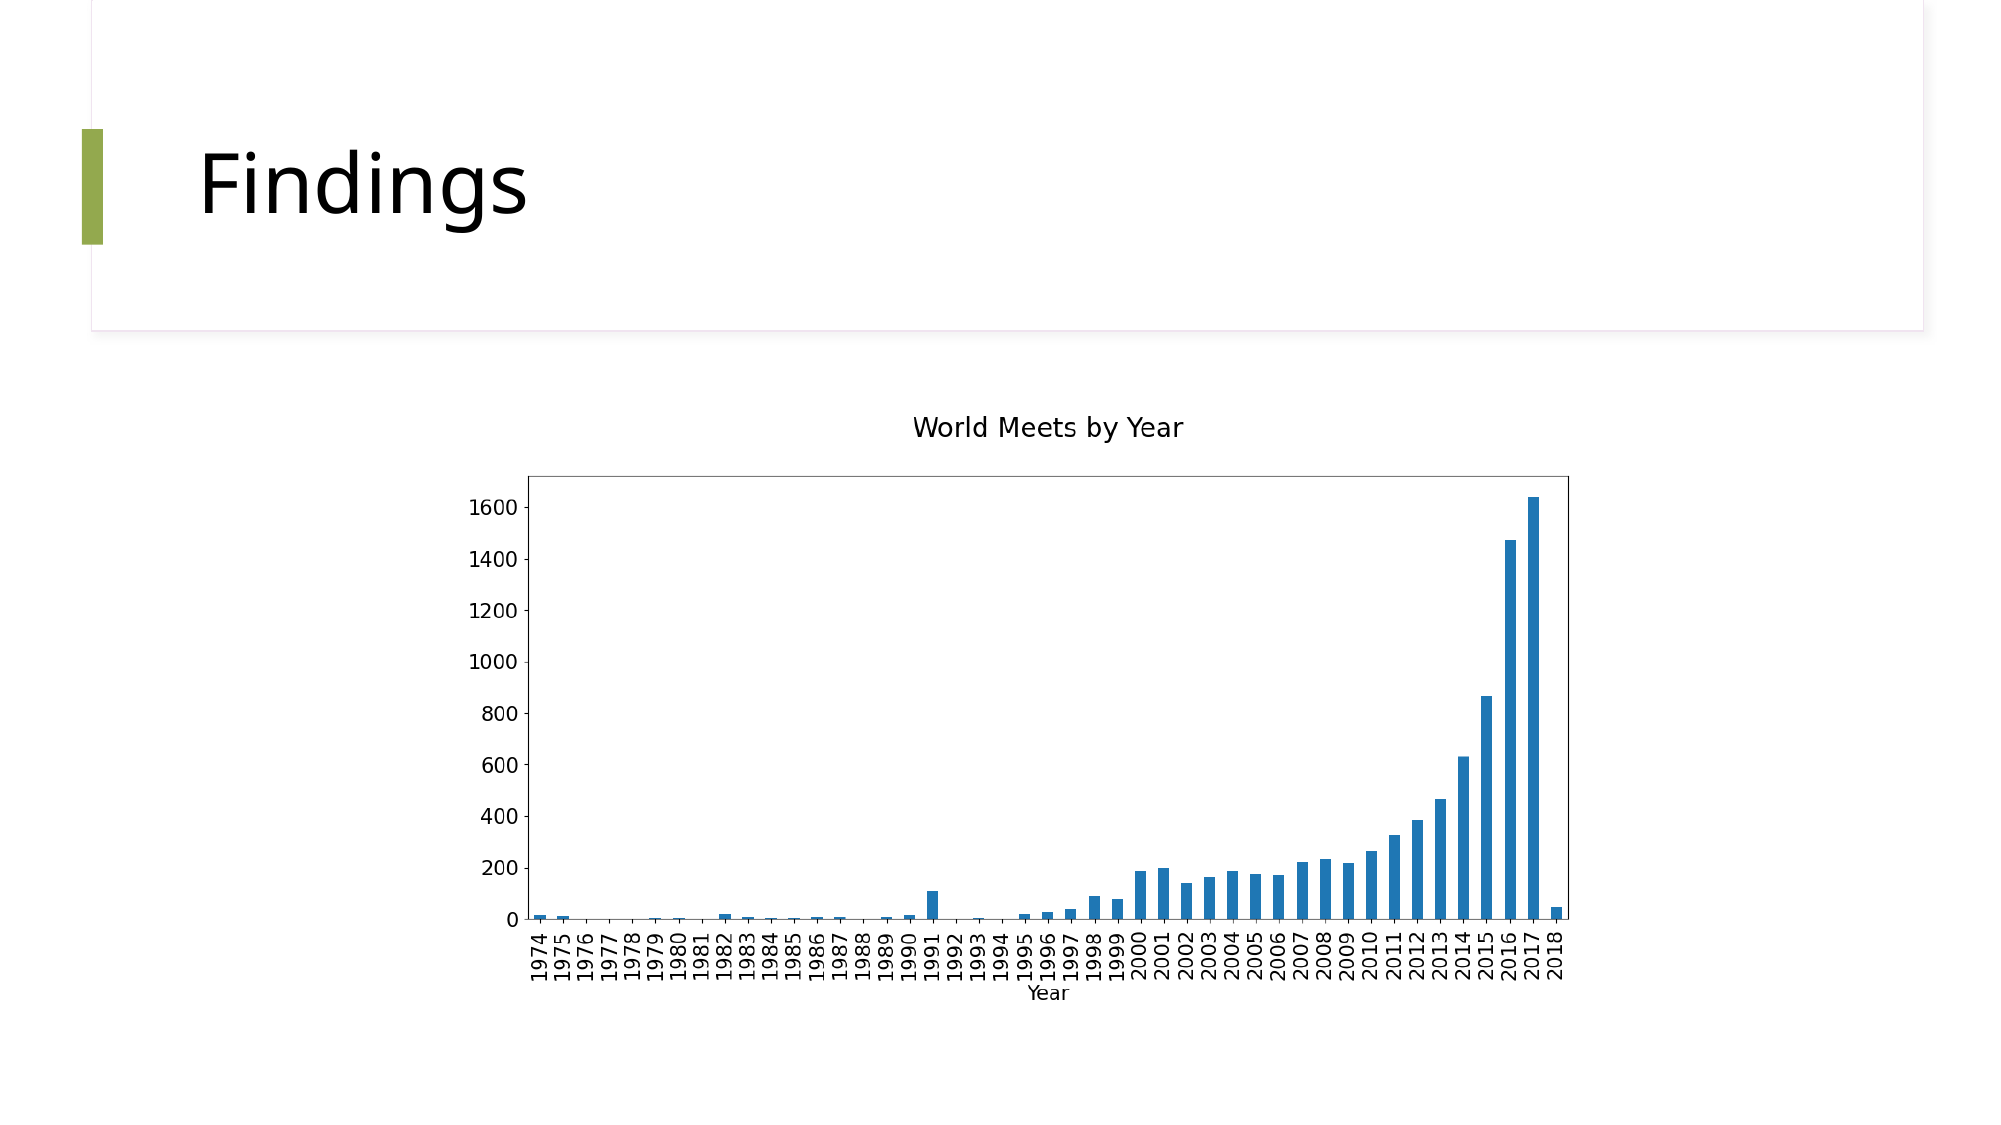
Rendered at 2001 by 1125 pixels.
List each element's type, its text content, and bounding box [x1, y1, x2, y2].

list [458, 406, 1576, 1013]
title Findings [183, 90, 1851, 284]
